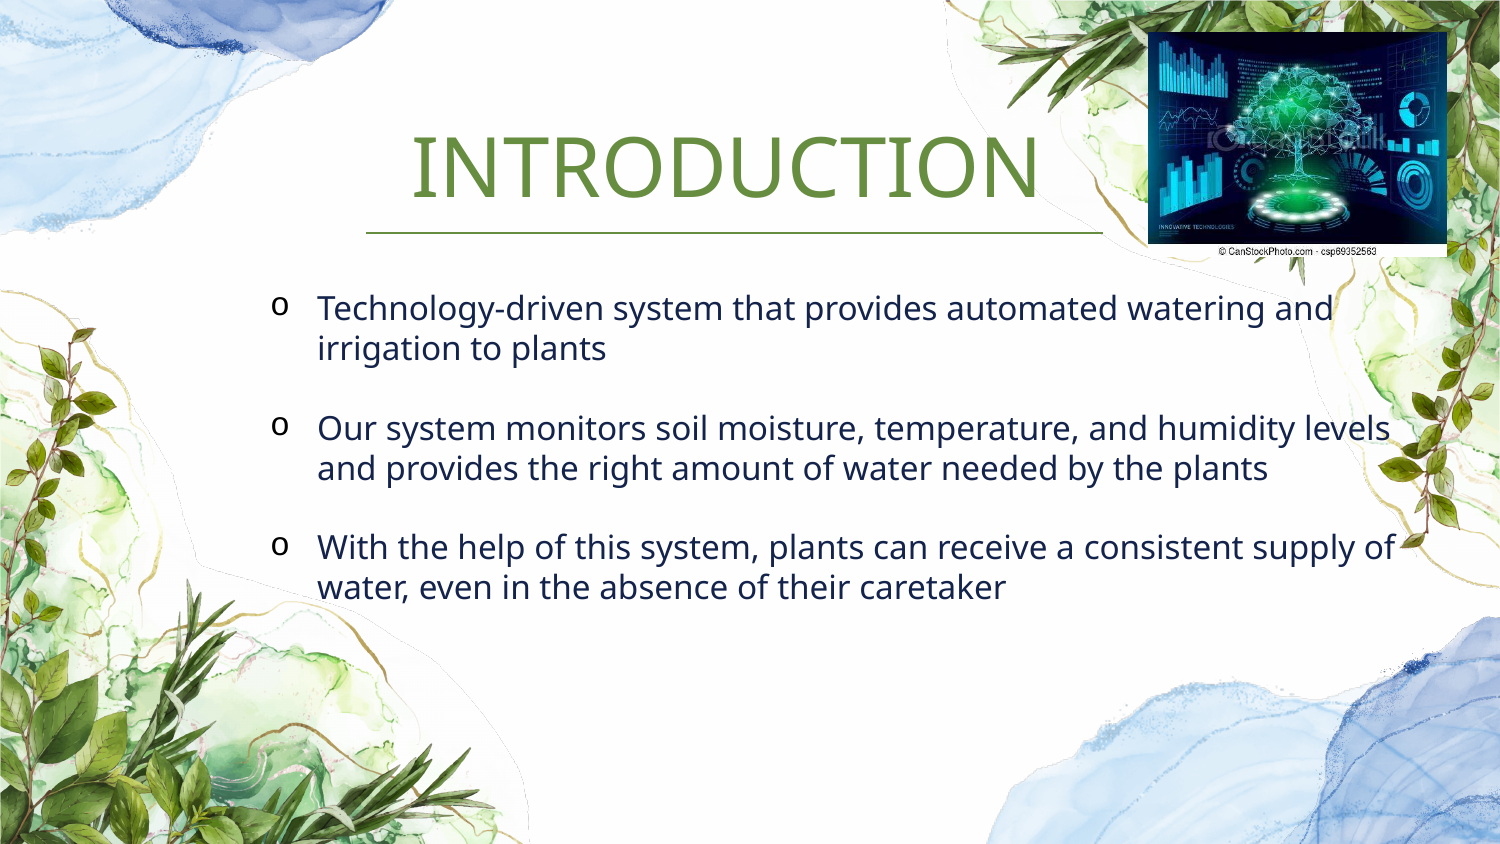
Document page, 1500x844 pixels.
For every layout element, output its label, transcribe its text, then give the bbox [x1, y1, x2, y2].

picture [54, 0, 435, 133]
title INTRODUCTION [351, 94, 1104, 233]
text_box Technology-driven system that provides automated watering and irrigation to plants Our system monitors soil moisture, temperature, and humidity levels and provides the right amount of water needed by the plants With the help of this system, plants can receive a consistent supply of water, even in the absence of their caretaker [255, 279, 1429, 694]
picture [943, 0, 1500, 844]
picture [0, 289, 532, 844]
